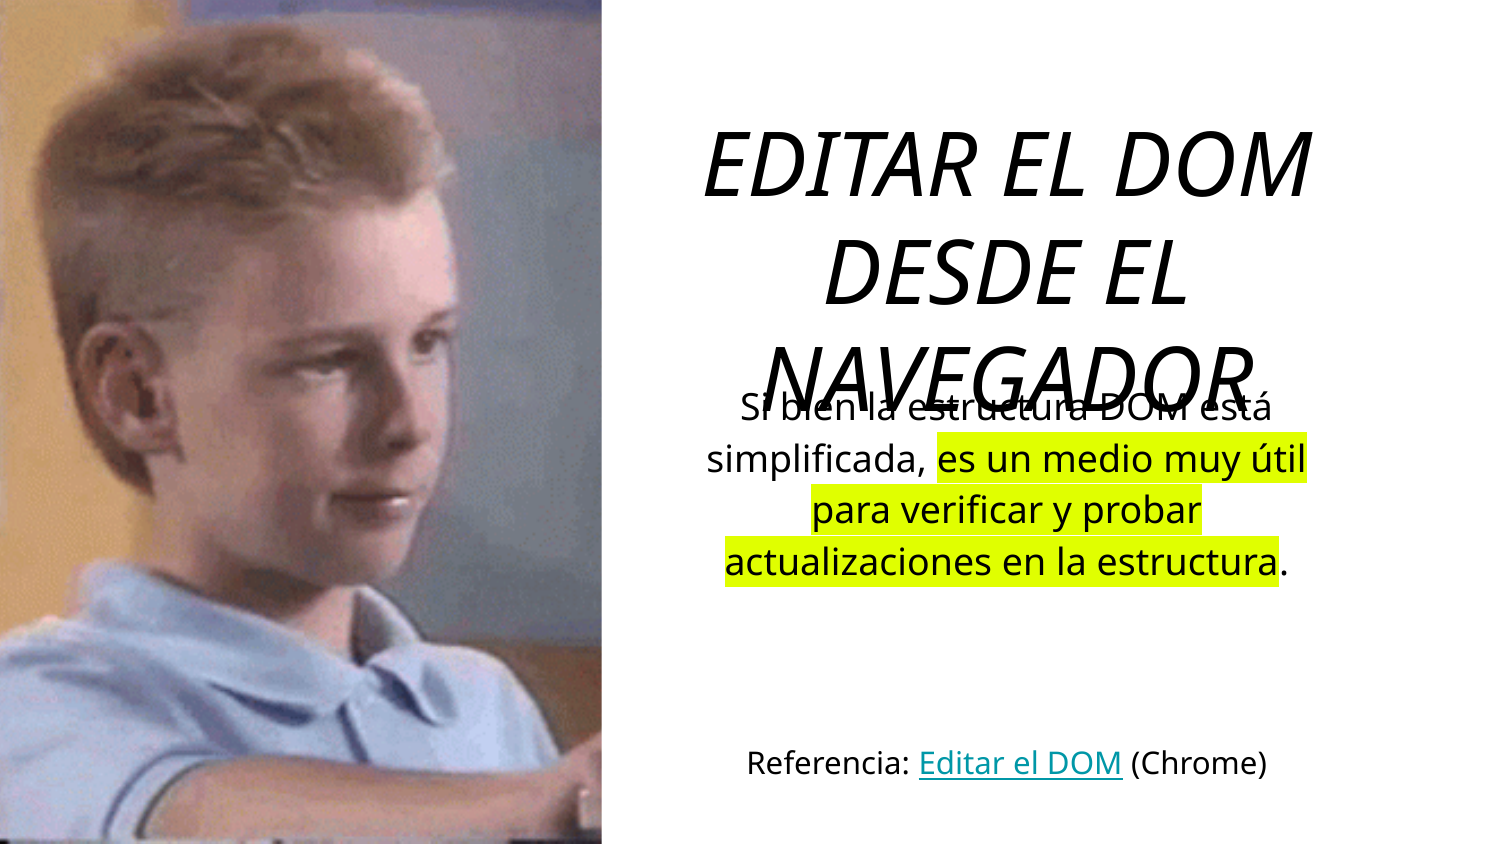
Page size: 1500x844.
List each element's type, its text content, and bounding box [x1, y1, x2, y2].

text_box Referencia: Editar el DOM (Chrome) [713, 722, 1301, 802]
picture [0, 0, 602, 844]
text_box EDITAR EL DOM DESDE EL NAVEGADOR [605, 92, 1410, 255]
text_box Si bien la estructura DOM está simplificada, es un medio muy útil para verificar y probar actualizaciones en la estructura. [660, 361, 1353, 599]
